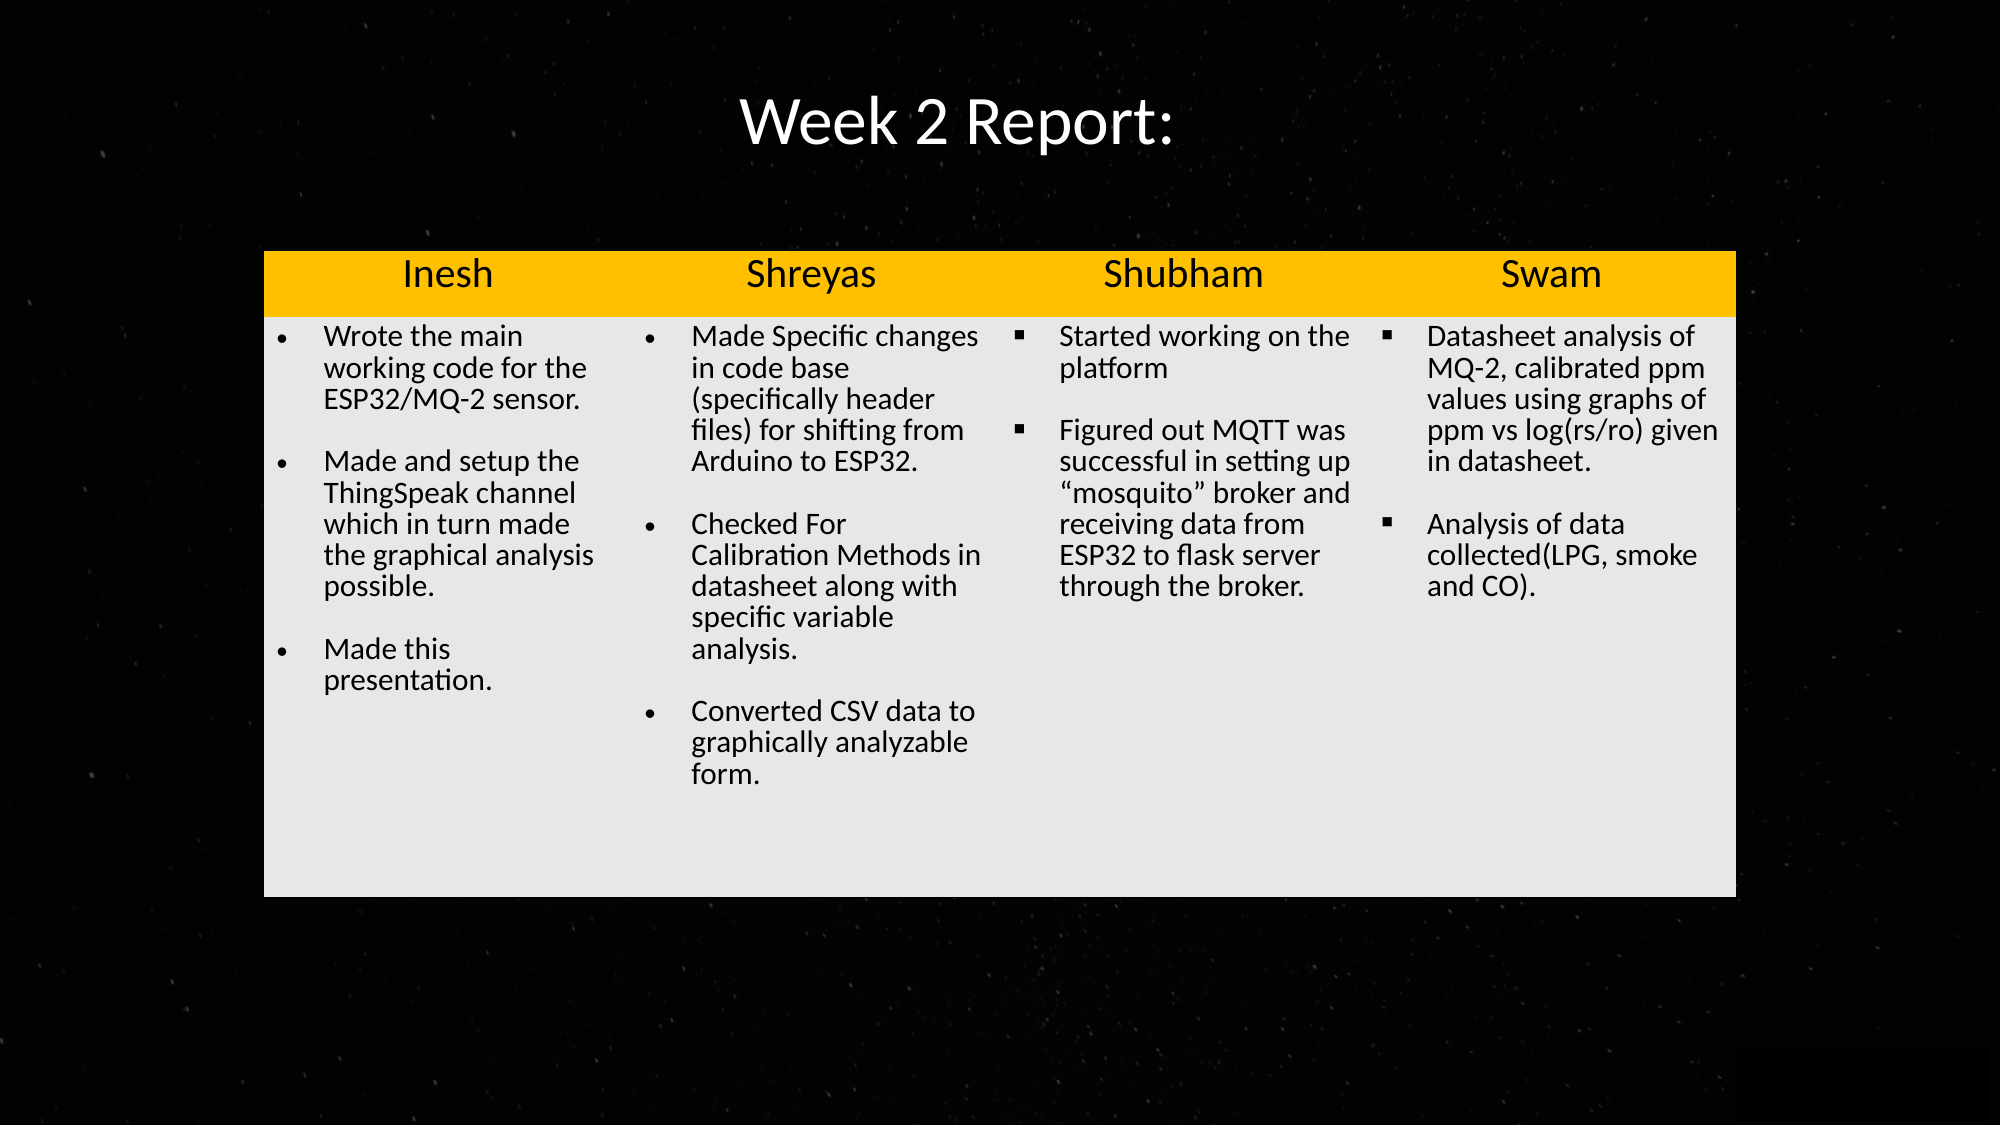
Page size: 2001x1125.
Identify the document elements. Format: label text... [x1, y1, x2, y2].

table_cell Wrote the main working code for the ESP32/MQ-2 sensor. Made and setup the ThingSpeak channel which in turn made the graphical analysis possible. Made this presentation. [264, 317, 632, 897]
picture [0, 0, 2000, 1125]
table_cell Datasheet analysis of MQ-2, calibrated ppm values using graphs of ppm vs log(rs/ro) given in datasheet. Analysis of data collected(LPG, smoke and CO). [1368, 317, 1736, 897]
table_header Swam [1368, 251, 1736, 317]
table_header Shreyas [632, 251, 1000, 317]
text_box Week 2 Report: [724, 67, 1261, 166]
table_cell Made Specific changes in code base (specifically header files) for shifting from Arduino to ESP32. Checked For Calibration Methods in datasheet along with specific variable analysis. Converted CSV data to graphically analyzable form. [632, 317, 1000, 897]
table_header Shubham [1000, 251, 1368, 317]
table_header Inesh [264, 251, 632, 317]
table_cell Started working on the platform Figured out MQTT was successful in setting up “mosquito” broker and receiving data from ESP32 to flask server through the broker. [1000, 317, 1368, 897]
